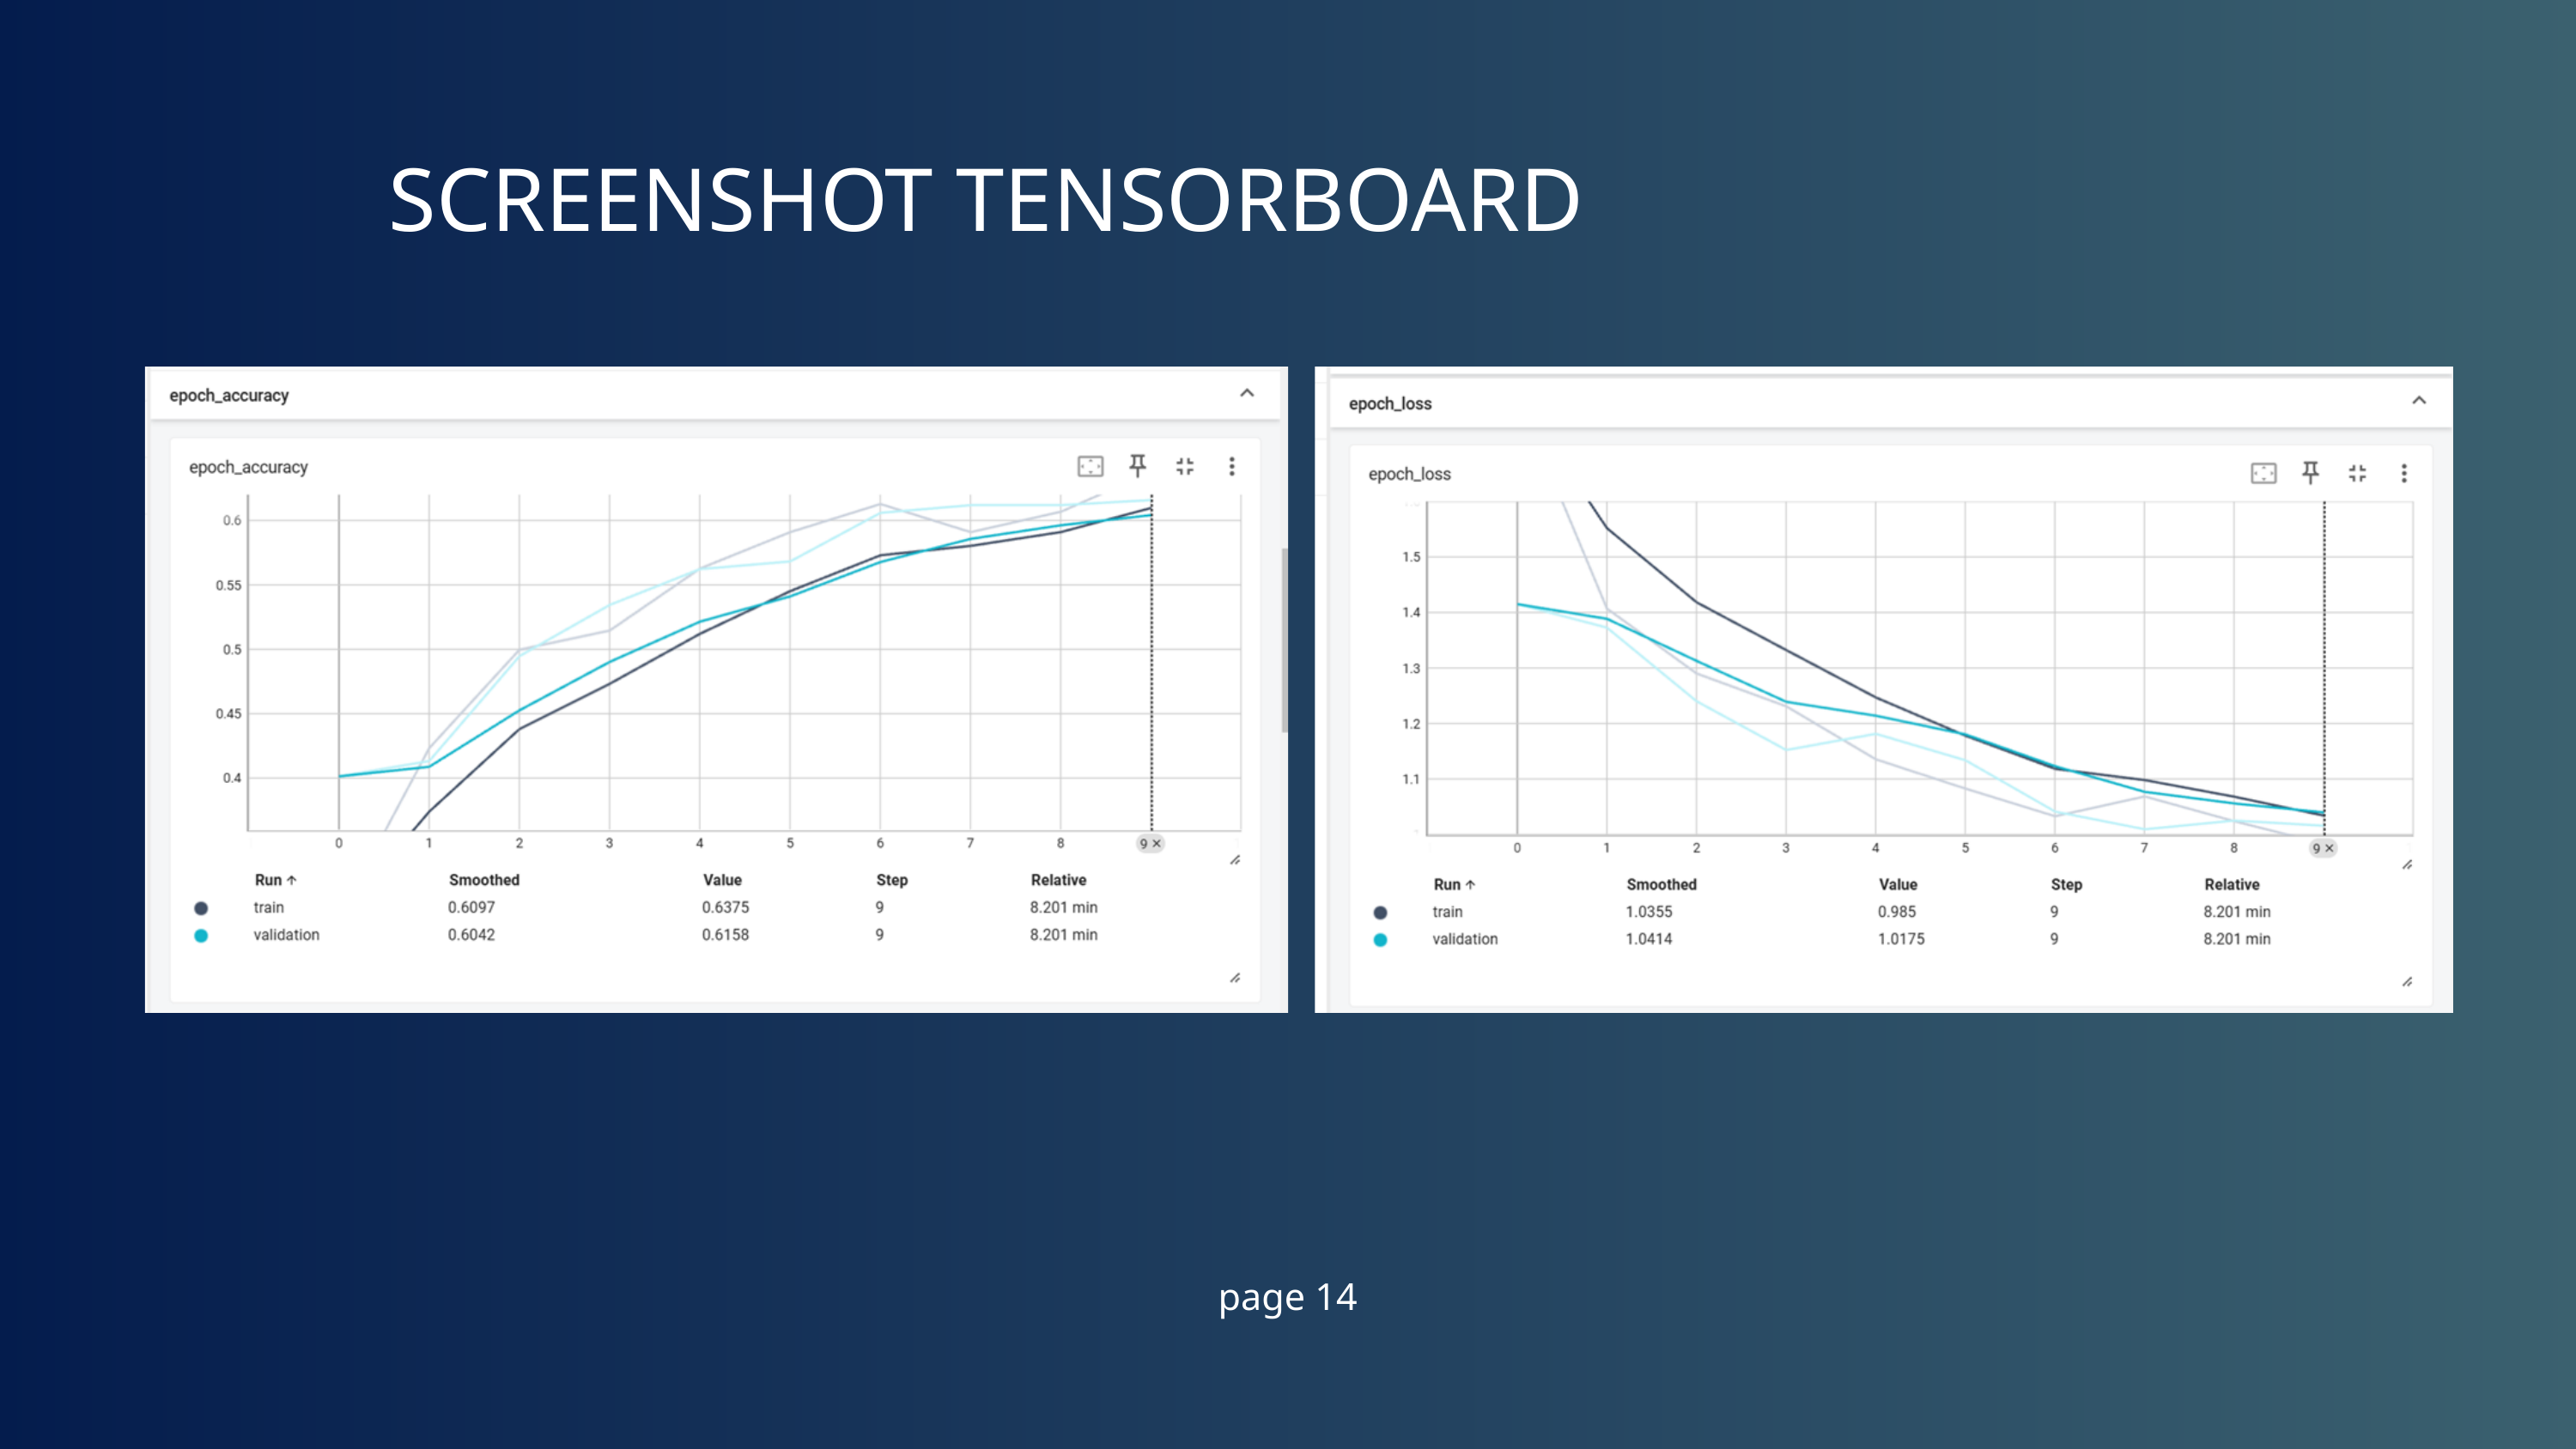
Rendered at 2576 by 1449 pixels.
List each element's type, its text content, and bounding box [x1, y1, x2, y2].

text_box page 14 [1124, 1277, 1452, 1319]
text_box SCREENSHOT TENSORBOARD [388, 139, 2089, 249]
text_box [144, 367, 1289, 1013]
text_box [1315, 367, 2453, 1013]
